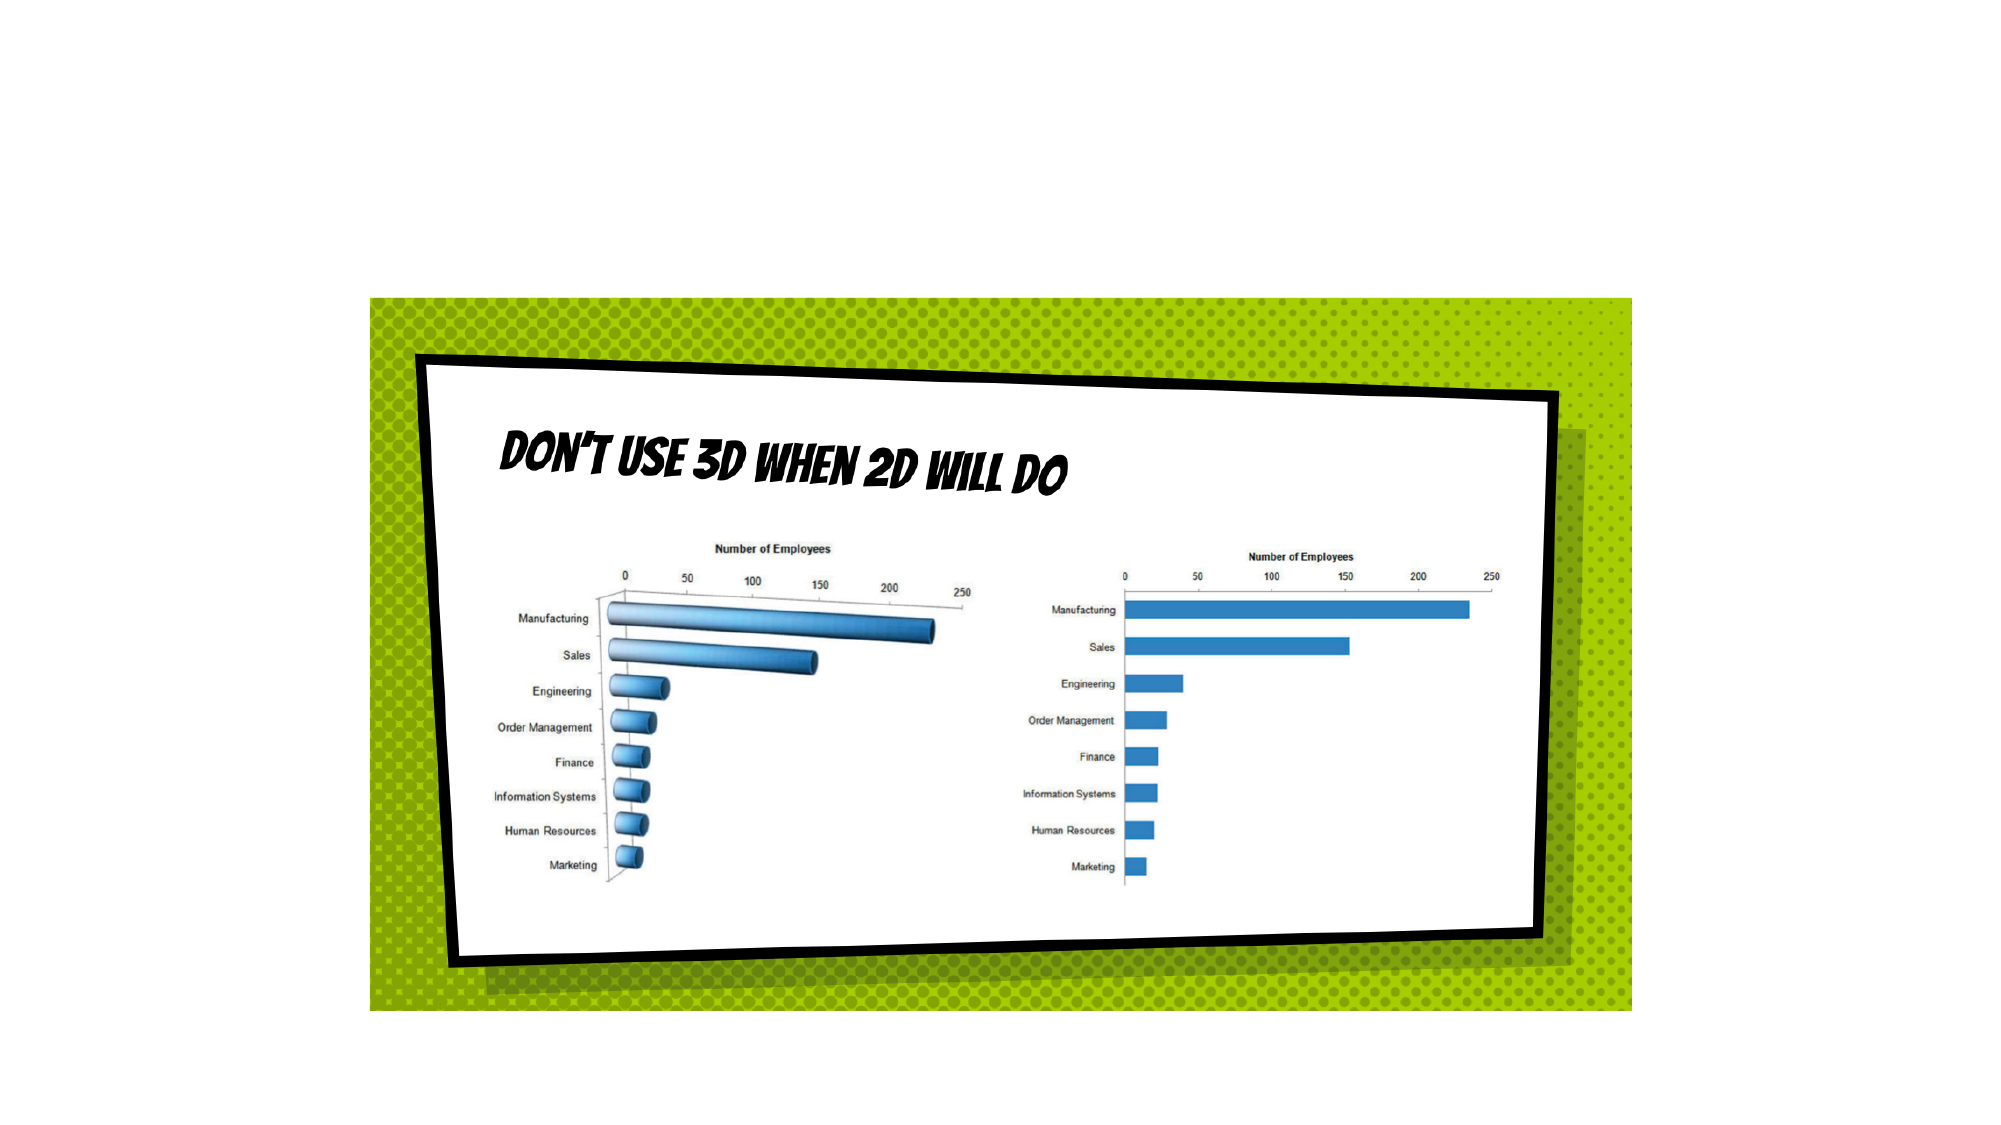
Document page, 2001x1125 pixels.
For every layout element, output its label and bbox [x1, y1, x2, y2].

picture [368, 297, 1632, 1011]
